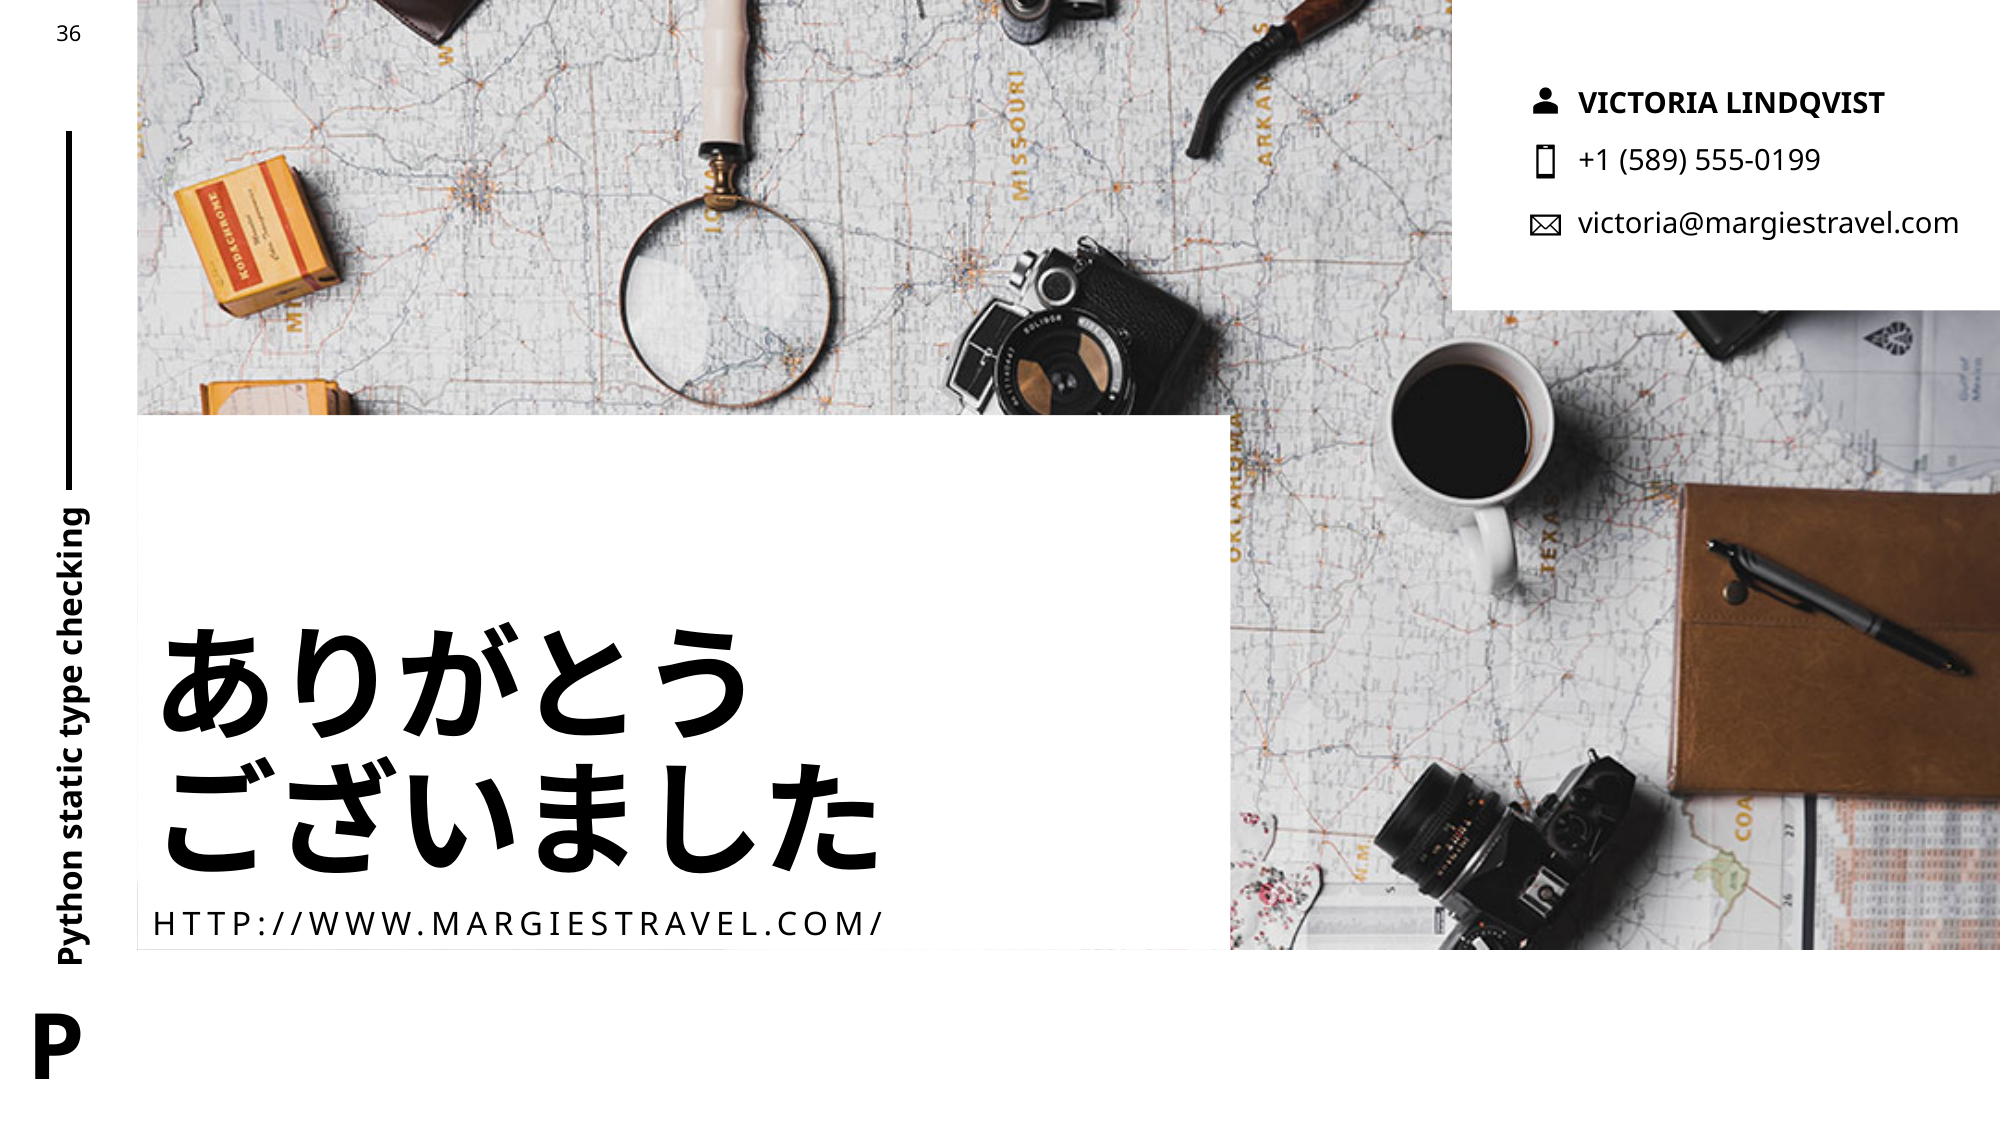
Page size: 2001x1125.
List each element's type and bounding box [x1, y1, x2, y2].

picture [137, 0, 2000, 950]
text_box [1527, 82, 1984, 246]
